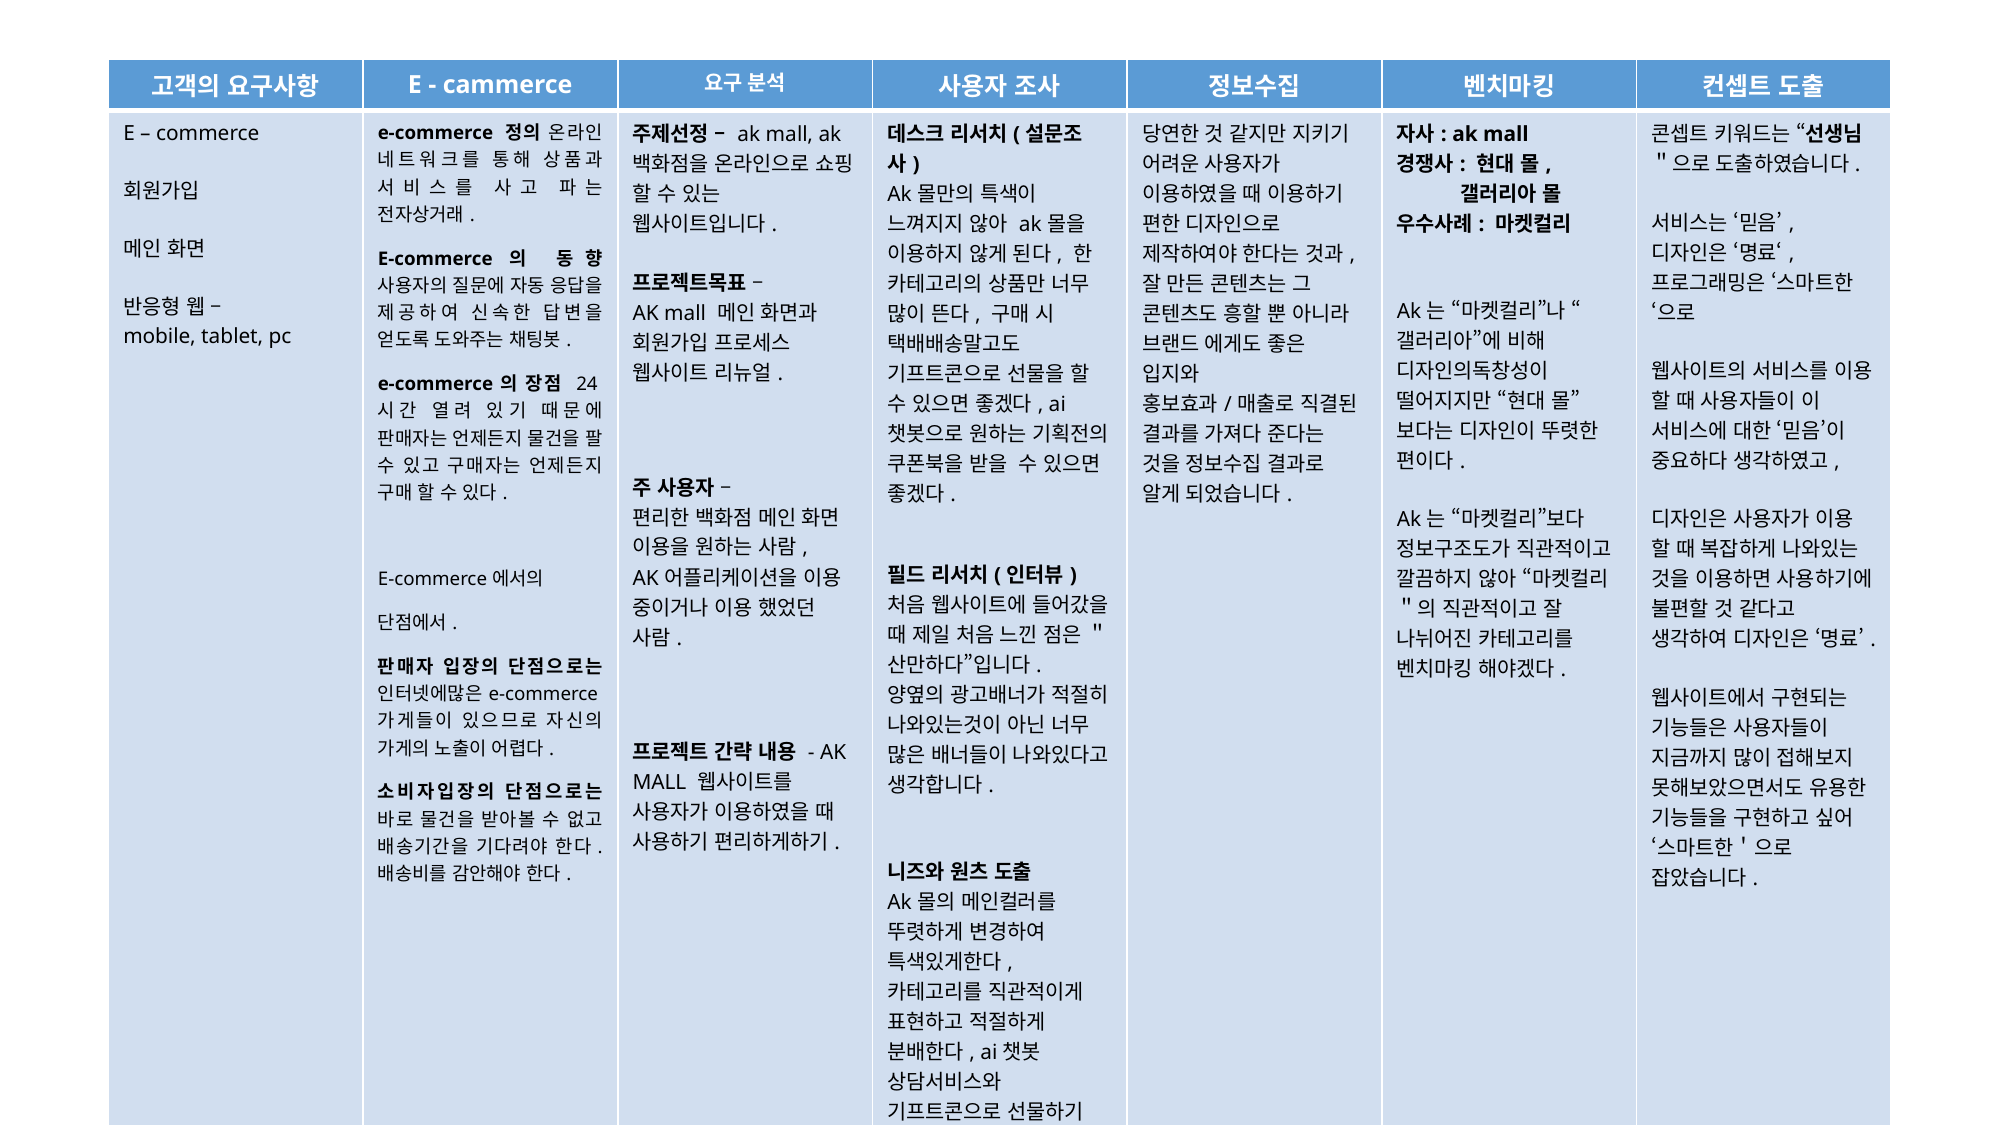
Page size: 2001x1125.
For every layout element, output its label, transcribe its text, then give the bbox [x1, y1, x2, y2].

table_header 고객의 요구사항 [109, 60, 362, 108]
table_header 벤치마킹 [1383, 60, 1636, 108]
table_cell 자사: ak mall 경쟁사: 현대 몰, 갤러리아 몰 우수사례: 마켓컬리 Ak는 “마켓컬리”나 “갤러리아”에 비해 디자인의독창성이 떨어지지만 “현대 몰” 보다는 디자인이 뚜렷한 편이다. Ak는 “마켓컬리”보다 정보구조도가 직관적이고 깔끔하지 않아 “마켓컬리＂의 직관적이고 잘 나뉘어진 카테고리를 벤치마킹 해야겠다. [1383, 113, 1636, 1125]
table_header 정보수집 [1128, 60, 1381, 108]
table_header 사용자 조사 [873, 60, 1126, 108]
table_header 요구 분석 [619, 60, 872, 108]
table_header 컨셉트 도출 [1637, 60, 1890, 108]
table_cell 데스크 리서치(설문조사) Ak몰만의 특색이 느껴지지 않아 ak몰을 이용하지 않게 된다, 한 카테고리의 상품만 너무 많이 뜬다, 구매 시 택배배송말고도 기프트콘으로 선물을 할 수 있으면 좋겠다, ai 챗봇으로 원하는 기획전의 쿠폰북을 받을 수 있으면 좋겠다. 필드 리서치(인터뷰) 처음 웹사이트에 들어갔을 때 제일 처음 느낀 점은 ＂산만하다”입니다. 양옆의 광고배너가 적절히 나와있는것이 아닌 너무 많은 배너들이 나와있다고 생각합니다. 니즈와 원츠 도출 Ak몰의 메인컬러를 뚜렷하게 변경하여 특색있게한다, 카테고리를 직관적이게 표현하고 적절하게 분배한다, ai챗봇 상담서비스와 기프트콘으로 선물하기 기능을 추가한다, 웹화면을 간단명료하게 수정한다. [873, 113, 1126, 1125]
table_cell 주제선정 – ak mall, ak백화점을 온라인으로 쇼핑 할 수 있는 웹사이트입니다. 프로젝트목표 – AK mall 메인 화면과 회원가입 프로세스 웹사이트 리뉴얼. 주 사용자 – 편리한 백화점 메인 화면 이용을 원하는 사람, AK어플리케이션을 이용 중이거나 이용 했었던 사람. 프로젝트 간략 내용 - AK MALL 웹사이트를 사용자가 이용하였을 때 사용하기 편리하게하기. [619, 113, 872, 1125]
table_cell 당연한 것 같지만 지키기 어려운 사용자가 이용하였을 때 이용하기 편한 디자인으로 제작하여야 한다는 것과, 잘 만든 콘텐츠는 그 콘텐츠도 흥할 뿐 아니라 브랜드 에게도 좋은 입지와 홍보효과/매출로 직결된 결과를 가져다 준다는 것을 정보수집 결과로 알게 되었습니다. [1128, 113, 1381, 1125]
table_cell 콘셉트 키워드는 “선생님＂으로 도출하였습니다. 서비스는 ‘믿음’, 디자인은 ‘명료‘, 프로그래밍은 ‘스마트한‘으로 웹사이트의 서비스를 이용 할 때 사용자들이 이 서비스에 대한 ‘믿음’이 중요하다 생각하였고, 디자인은 사용자가 이용 할 때 복잡하게 나와있는 것을 이용하면 사용하기에 불편할 것 같다고 생각하여 디자인은 ‘명료’. 웹사이트에서 구현되는 기능들은 사용자들이 지금까지 많이 접해보지 못해보았으면서도 유용한 기능들을 구현하고 싶어 ‘스마트한＇으로 잡았습니다. [1637, 113, 1890, 1125]
table_cell E – commerce 회원가입 메인 화면 반응형 웹 – mobile, tablet, pc [109, 113, 362, 1125]
table_header E - cammerce [364, 60, 617, 108]
table_cell e-commerce 정의 온라인 네트워크를 통해 상품과 서비스를 사고 파는 전자상거래. E-commerce의 동향 사용자의 질문에 자동 응답을 제공하여 신속한 답변을 얻도록 도와주는 채팅봇. e-commerce의 장점 24시간 열려 있기 때문에 판매자는 언제든지 물건을 팔 수 있고 구매자는 언제든지 구매 할 수 있다. E-commerce에서의 단점에서. 판매자 입장의 단점으로는 인터넷에많은e-commerce가게들이 있으므로 자신의 가게의 노출이 어렵다. 소비자입장의 단점으로는 바로 물건을 받아볼 수 없고 배송기간을 기다려야 한다. 배송비를 감안해야 한다. [364, 113, 617, 1125]
